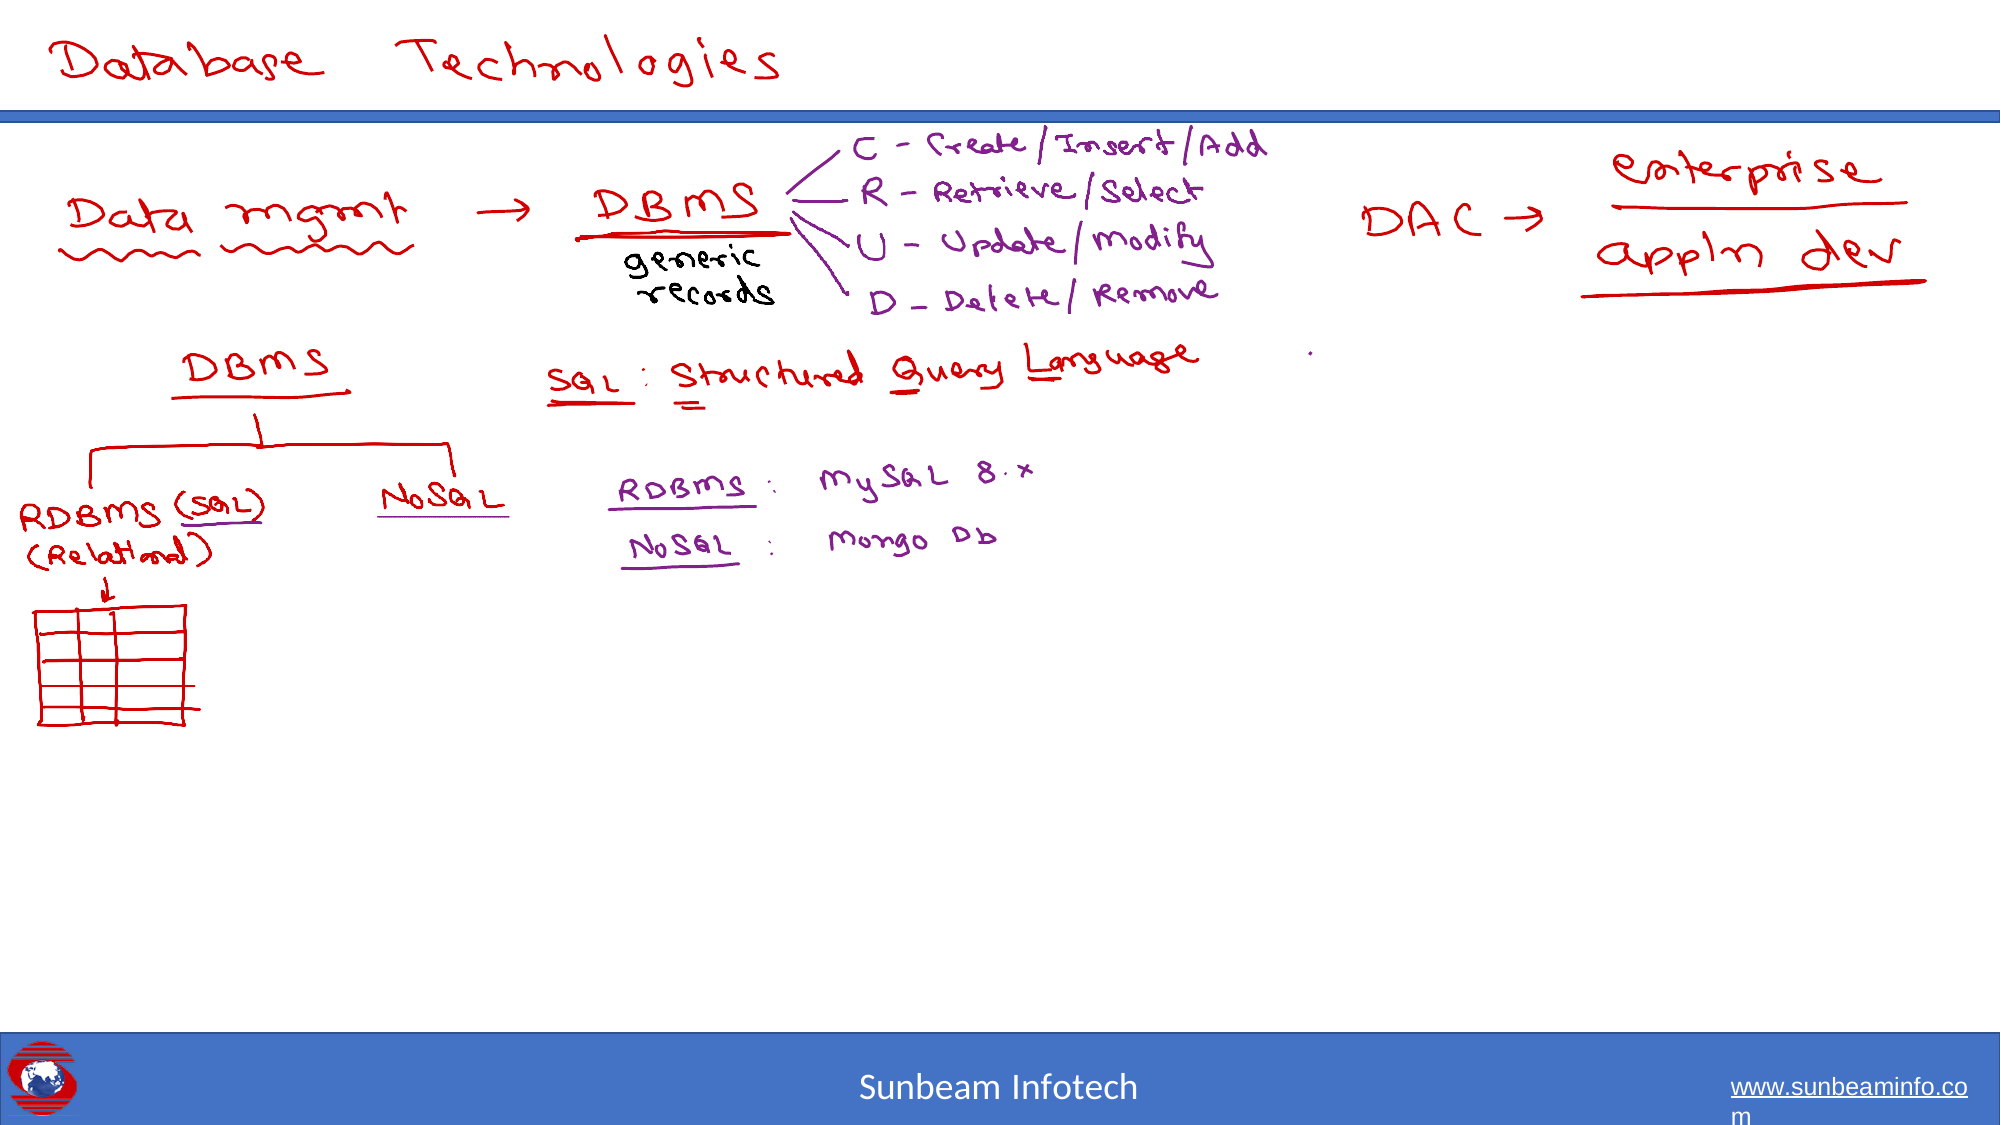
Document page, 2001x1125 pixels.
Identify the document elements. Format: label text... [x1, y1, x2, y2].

text_box [416, 41, 433, 72]
text_box [902, 370, 922, 385]
text_box [694, 477, 723, 493]
text_box [260, 352, 295, 374]
text_box [882, 465, 900, 486]
text_box [1032, 237, 1066, 252]
text_box [630, 540, 652, 553]
text_box [225, 205, 291, 223]
text_box [1134, 287, 1168, 301]
text_box [953, 527, 970, 541]
text_box [573, 373, 590, 389]
text_box [1802, 230, 1840, 270]
text_box [672, 535, 690, 554]
text_box [145, 210, 193, 233]
text_box [478, 59, 503, 80]
text_box [443, 55, 472, 79]
text_box [893, 534, 909, 556]
text_box [1146, 225, 1161, 249]
text_box [1581, 280, 1926, 298]
text_box [700, 370, 750, 382]
text_box [1505, 207, 1542, 231]
text_box [705, 54, 713, 78]
text_box [19, 413, 510, 727]
text_box [698, 545, 709, 553]
text_box [779, 370, 813, 387]
text_box [671, 479, 689, 497]
text_box [1426, 225, 1440, 236]
text_box [714, 536, 731, 554]
text_box [656, 544, 665, 557]
text_box [1614, 155, 1679, 183]
text_box [973, 241, 990, 256]
text_box [914, 536, 926, 549]
text_box [907, 479, 921, 487]
text_box [978, 462, 994, 483]
text_box [1021, 465, 1028, 477]
text_box [1024, 343, 1052, 371]
text_box [1749, 166, 1767, 194]
text_box [1131, 237, 1141, 249]
text_box [574, 199, 886, 306]
text_box [0, 111, 2000, 123]
text_box [946, 292, 963, 310]
text_box [966, 299, 986, 311]
text_box [872, 536, 894, 547]
text_box [1815, 160, 1833, 181]
text_box [548, 400, 635, 406]
text_box [537, 61, 582, 80]
text_box [1029, 377, 1061, 381]
text_box [695, 536, 708, 551]
text_box [639, 55, 656, 74]
text_box [620, 480, 639, 501]
text_box [139, 199, 149, 216]
text_box [857, 479, 877, 502]
text_box [893, 356, 915, 379]
footer Sunbeam Infotech [857, 1062, 1143, 1125]
text_box [1840, 163, 1882, 182]
text_box [721, 50, 746, 73]
text_box [585, 62, 600, 81]
text_box [1679, 151, 1690, 168]
text_box [1093, 232, 1127, 250]
text_box [1844, 241, 1868, 267]
text_box [862, 178, 887, 206]
text_box [1107, 351, 1134, 366]
text_box [226, 354, 254, 379]
text_box [1247, 130, 1267, 156]
text_box [815, 350, 862, 386]
text_box [1685, 162, 1742, 180]
text_box [1093, 285, 1117, 306]
text_box [1178, 222, 1213, 267]
text_box [220, 242, 414, 254]
text_box [1130, 345, 1198, 373]
text_box [133, 53, 187, 75]
text_box [1050, 358, 1063, 372]
text_box [1721, 244, 1762, 268]
text_box [854, 138, 877, 159]
text_box [298, 206, 326, 242]
text_box [395, 40, 436, 46]
text_box [903, 469, 913, 486]
text_box [990, 285, 998, 310]
text_box [757, 367, 769, 387]
text_box [643, 191, 662, 199]
text_box [1004, 295, 1020, 308]
text_box [315, 203, 382, 220]
text_box [188, 42, 230, 76]
text_box [952, 362, 1003, 389]
text_box [943, 231, 965, 251]
text_box [183, 354, 217, 380]
text_box [698, 38, 704, 48]
text_box [1677, 251, 1698, 275]
text_box [1761, 162, 1801, 180]
text_box [928, 367, 948, 381]
text_box [1062, 353, 1101, 373]
text_box [1226, 132, 1244, 156]
text_box [59, 249, 201, 262]
text_box [1409, 202, 1435, 235]
text_box [871, 292, 895, 314]
text_box [0, 1032, 2000, 1125]
text_box [1703, 232, 1713, 261]
text_box [647, 483, 665, 498]
text_box [549, 369, 571, 390]
text_box [890, 390, 919, 394]
text_box [105, 60, 150, 80]
text_box [928, 134, 934, 149]
text_box [595, 190, 623, 199]
text_box [1179, 281, 1218, 299]
text_box [726, 477, 744, 496]
text_box [1455, 204, 1482, 235]
text_box [477, 199, 529, 221]
text_box [754, 53, 778, 79]
text_box [929, 466, 949, 484]
text_box [1201, 135, 1218, 155]
slide_number www.sunbeaminfo.com [1728, 1070, 1987, 1125]
text_box [1598, 243, 1672, 274]
text_box [1118, 288, 1130, 303]
text_box [734, 184, 752, 199]
text_box [280, 52, 325, 74]
text_box [860, 537, 870, 547]
text_box [977, 528, 996, 543]
text_box [263, 55, 276, 80]
text_box [1363, 208, 1402, 235]
text_box [1794, 166, 1800, 182]
text_box [1, 1036, 82, 1116]
text_box [604, 376, 618, 391]
text_box [1869, 239, 1901, 262]
text_box [171, 389, 350, 399]
text_box [505, 42, 535, 78]
text_box [581, 382, 594, 394]
text_box [385, 192, 407, 223]
text_box [1686, 169, 1694, 184]
text_box [830, 531, 855, 550]
text_box [1417, 223, 1439, 229]
text_box [49, 42, 98, 77]
text_box [821, 471, 850, 489]
text_box [304, 350, 327, 375]
text_box [1184, 126, 1192, 165]
text_box [1075, 222, 1082, 265]
text_box [1029, 290, 1060, 304]
text_box [109, 211, 155, 233]
text_box [688, 190, 720, 199]
text_box [672, 364, 696, 386]
text_box [233, 57, 263, 75]
text_box [1069, 279, 1076, 314]
text_box [1612, 202, 1907, 209]
text_box [934, 125, 1204, 210]
text_box [68, 199, 104, 227]
text_box [992, 228, 1038, 253]
text_box [1168, 290, 1176, 302]
text_box [669, 54, 693, 86]
